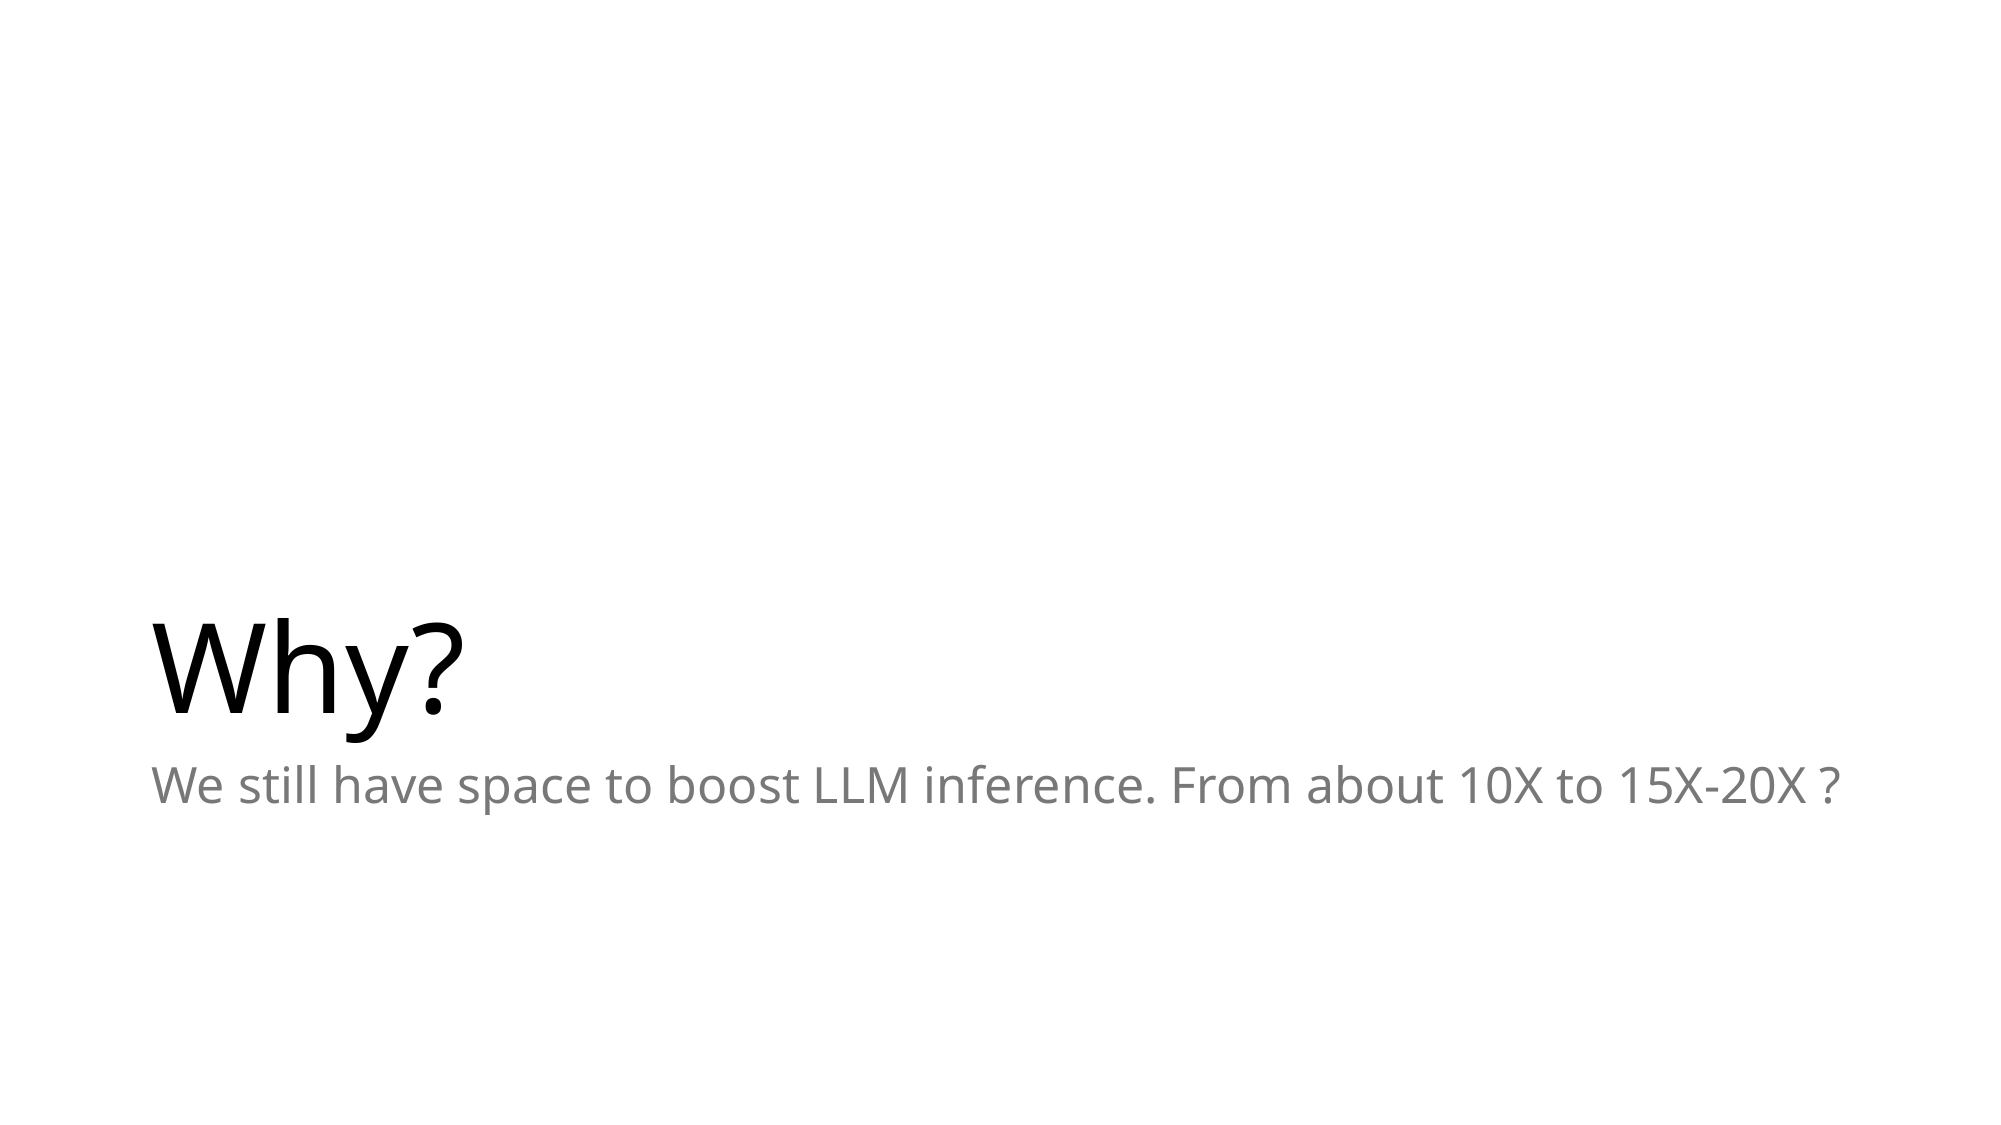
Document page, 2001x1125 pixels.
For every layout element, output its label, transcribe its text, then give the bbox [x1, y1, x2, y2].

title Why? [136, 280, 1862, 749]
list We still have space to boost LLM inference. From about 10X to 15X-20X ? [136, 752, 1862, 999]
